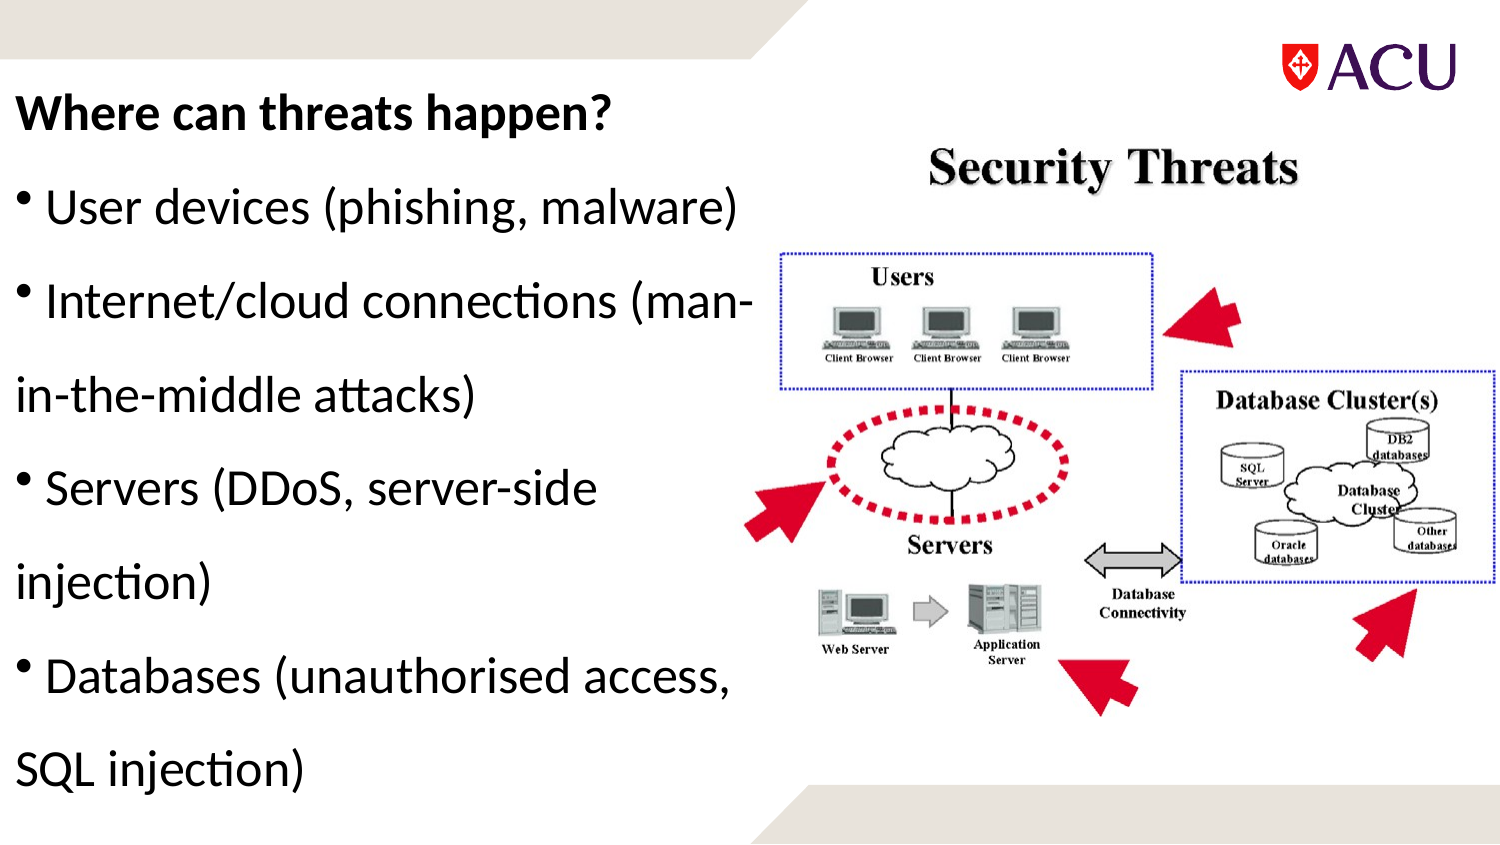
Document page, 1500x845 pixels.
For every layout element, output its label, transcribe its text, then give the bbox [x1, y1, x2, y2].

text_box Where can threats happen? User devices (phishing, malware) Internet/cloud connections (man-in-the-middle attacks) Servers (DDoS, server-side injection) Databases (unauthorised access, SQL injection) [0, 40, 775, 805]
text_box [652, 84, 1497, 718]
picture [1288, 49, 1312, 80]
